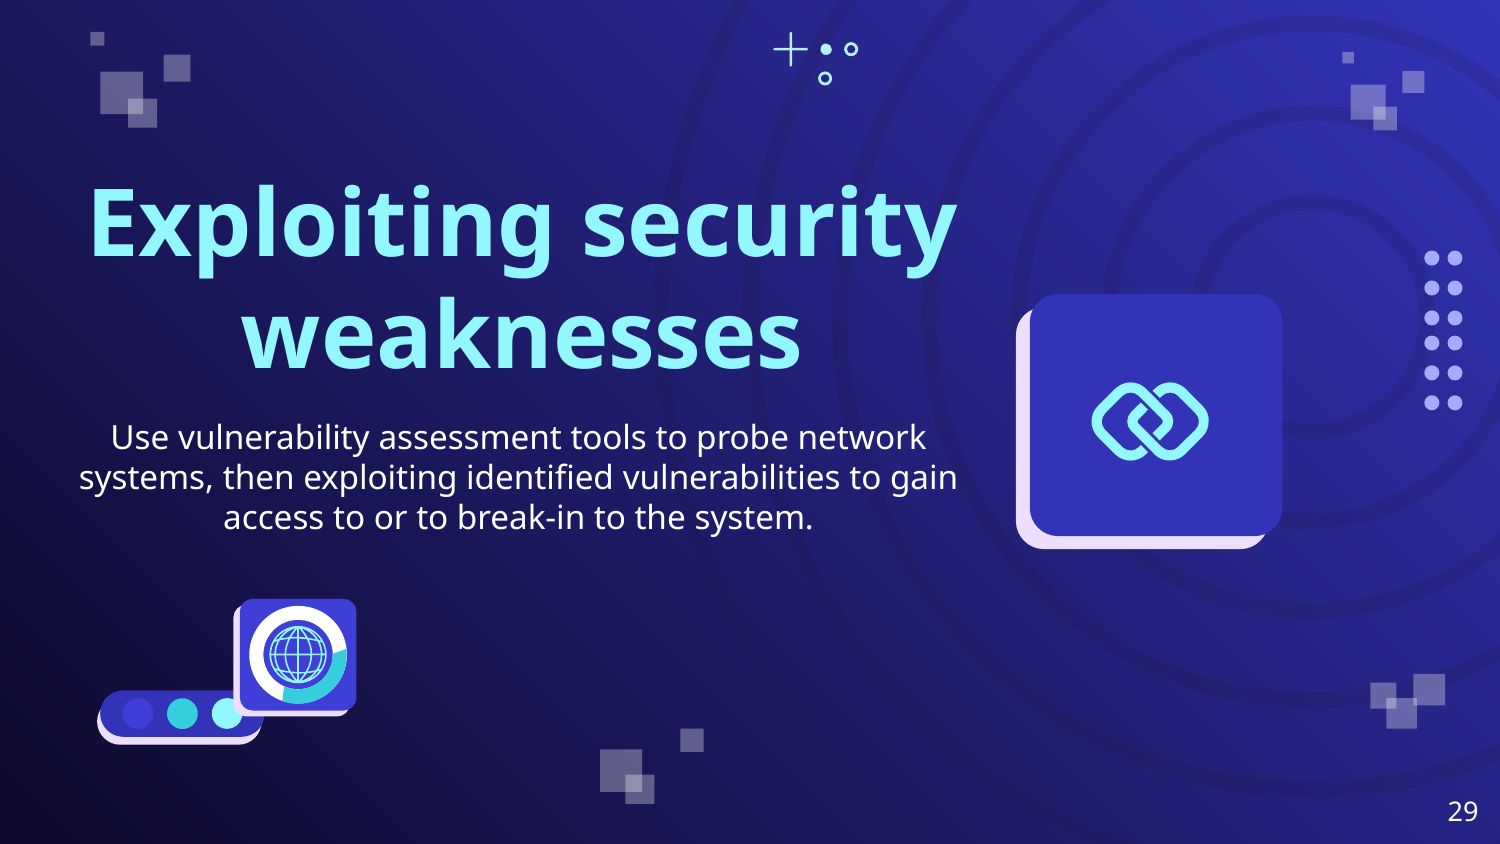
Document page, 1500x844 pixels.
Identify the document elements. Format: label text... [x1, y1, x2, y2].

title Exploiting security weaknesses [0, 165, 1045, 385]
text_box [233, 598, 357, 717]
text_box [1089, 382, 1210, 461]
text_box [96, 689, 265, 745]
subtitle Use vulnerability assessment tools to probe network systems, then exploiting identified vulnerabilities to gain access to or to break-in to the system. [41, 384, 998, 568]
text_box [1015, 293, 1283, 550]
slide_number ‹#› [1403, 779, 1494, 844]
